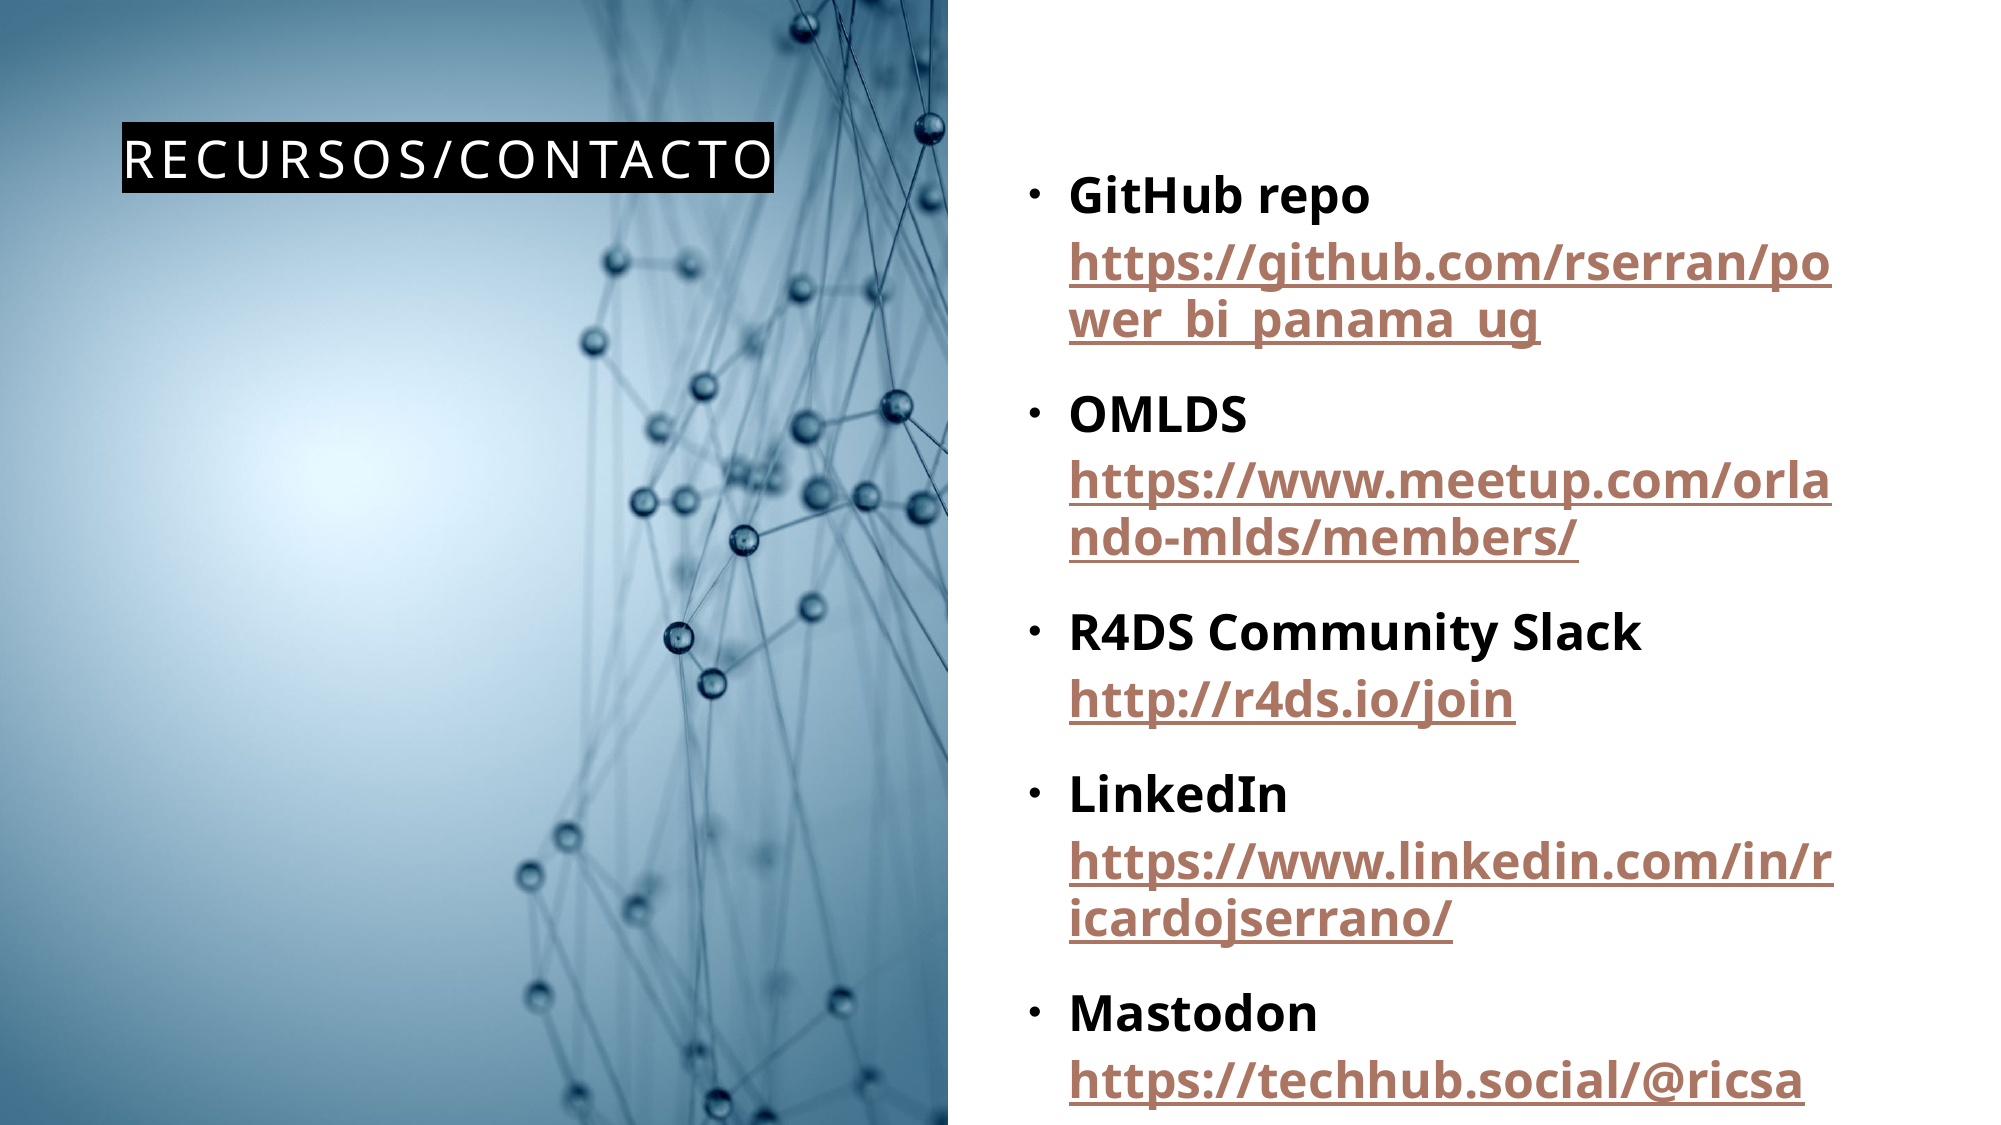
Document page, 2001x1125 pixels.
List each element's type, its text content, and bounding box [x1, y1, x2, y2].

list GitHub repo https://github.com/rserran/power_bi_panama_ug OMLDS https://www.meetup.com/orlando-mlds/members/ R4DS Community Slack http://r4ds.io/join LinkedIn https://www.linkedin.com/in/ricardojserrano/ Mastodon https://techhub.social/@ricsam [1013, 149, 1850, 975]
picture [0, 0, 948, 1125]
